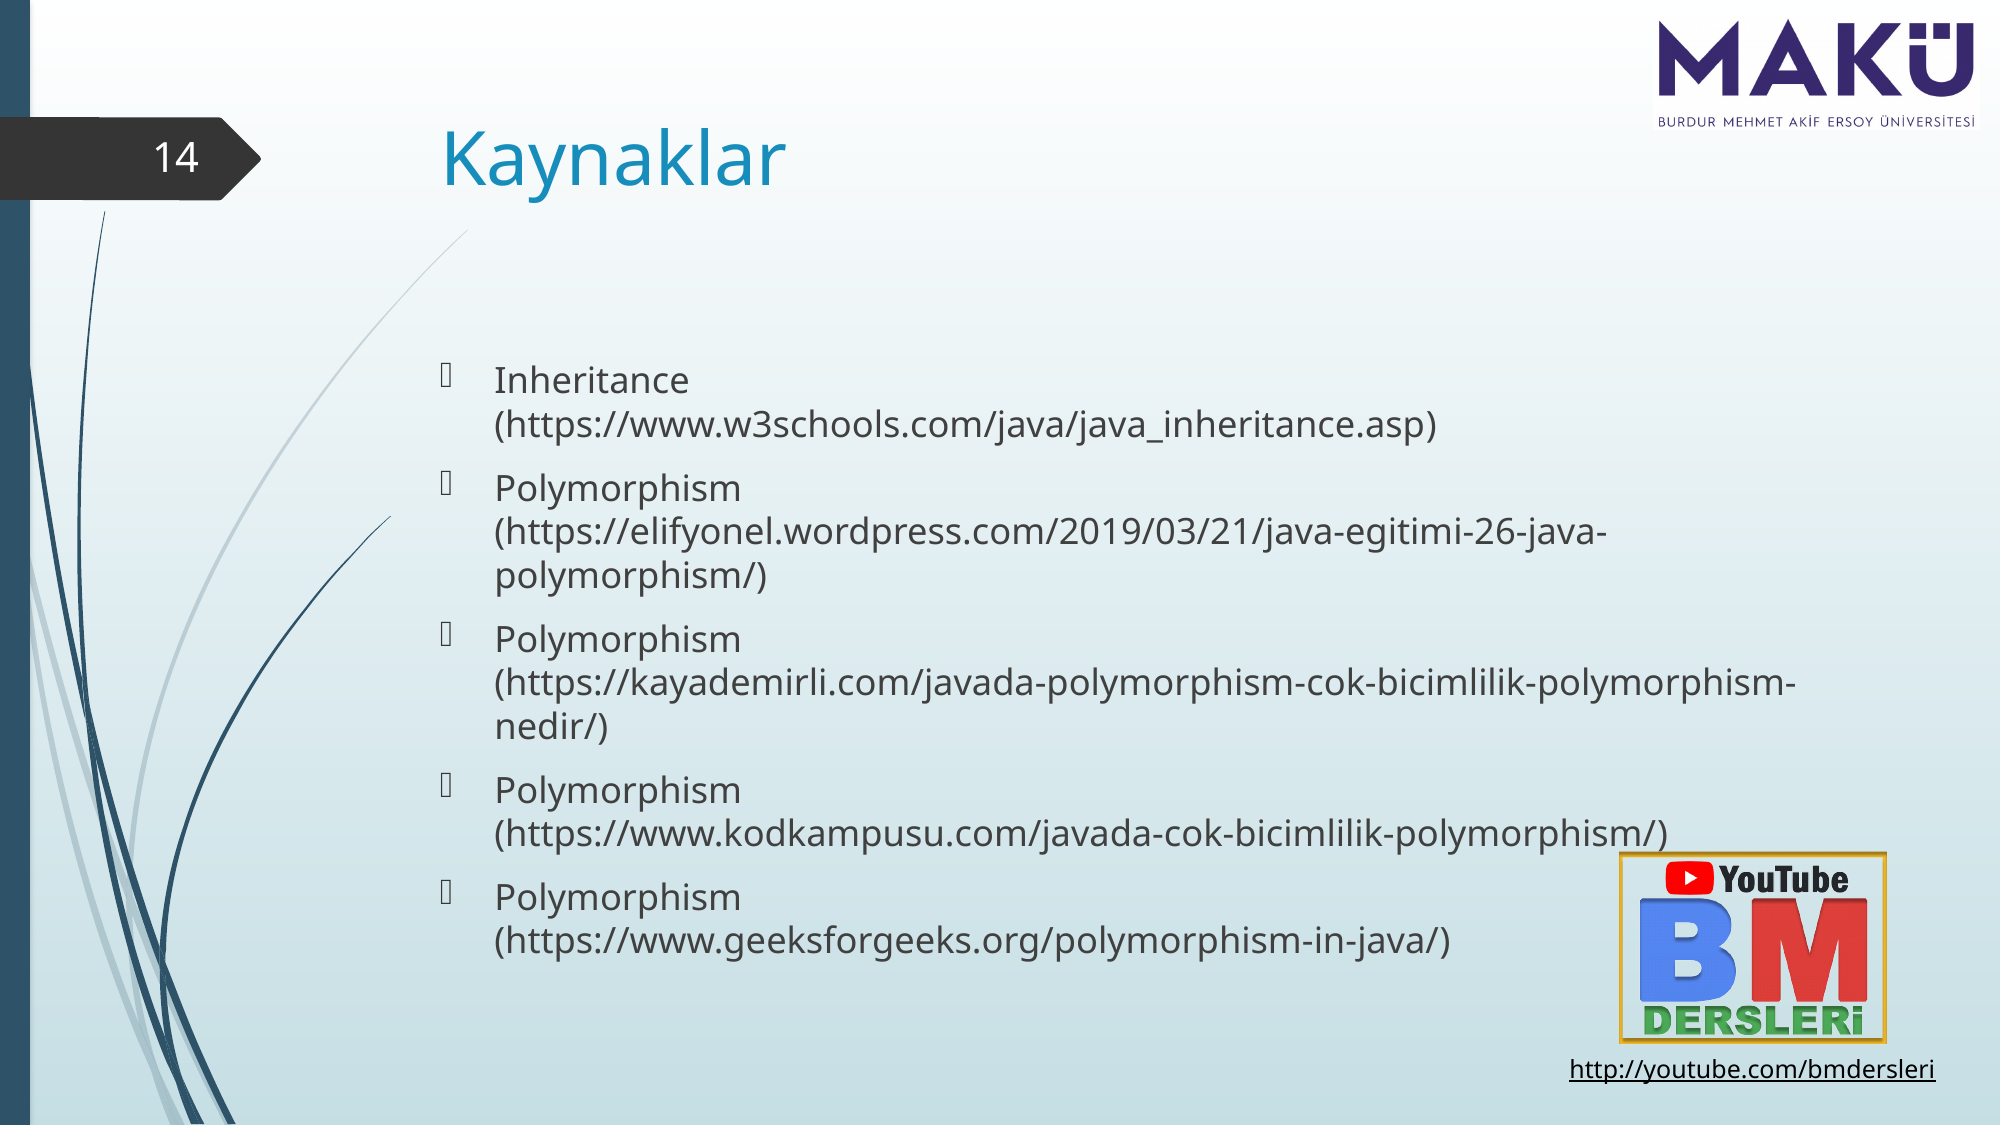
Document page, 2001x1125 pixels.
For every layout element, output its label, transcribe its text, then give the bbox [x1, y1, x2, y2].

title Kaynaklar [425, 102, 1888, 313]
list Inheritance (https://www.w3schools.com/java/java_inheritance.asp) Polymorphism (https://elifyonel.wordpress.com/2019/03/21/java-egitimi-26-java-polymorphism/) Polymorphism (https://kayademirli.com/javada-polymorphism-cok-bicimlilik-polymorphism-nedir/) Polymorphism (https://www.kodkampusu.com/javada-cok-bicimlilik-polymorphism/) Polymorphism (https://www.geeksforgeeks.org/polymorphism-in-java/) [424, 350, 1888, 970]
slide_number 14 [87, 129, 216, 190]
text_box http://youtube.com/bmdersleri [1525, 1045, 1981, 1095]
picture [1652, 16, 1981, 130]
picture [1606, 812, 1899, 1081]
